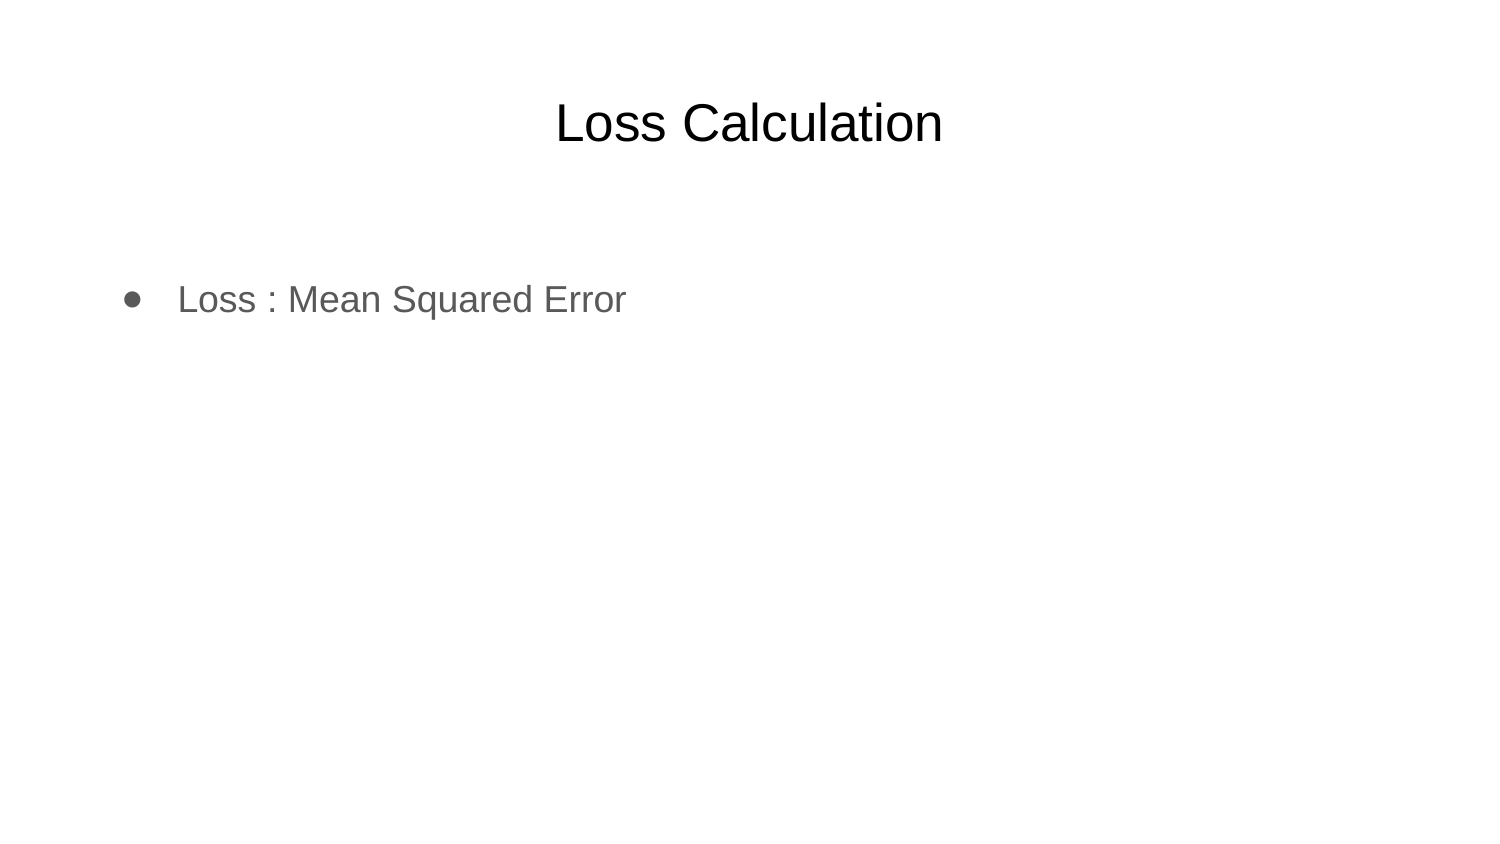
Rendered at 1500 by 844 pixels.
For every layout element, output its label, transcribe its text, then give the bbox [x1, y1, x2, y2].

title Loss Calculation [51, 72, 1449, 167]
list Loss : Mean Squared Error [87, 253, 1430, 526]
